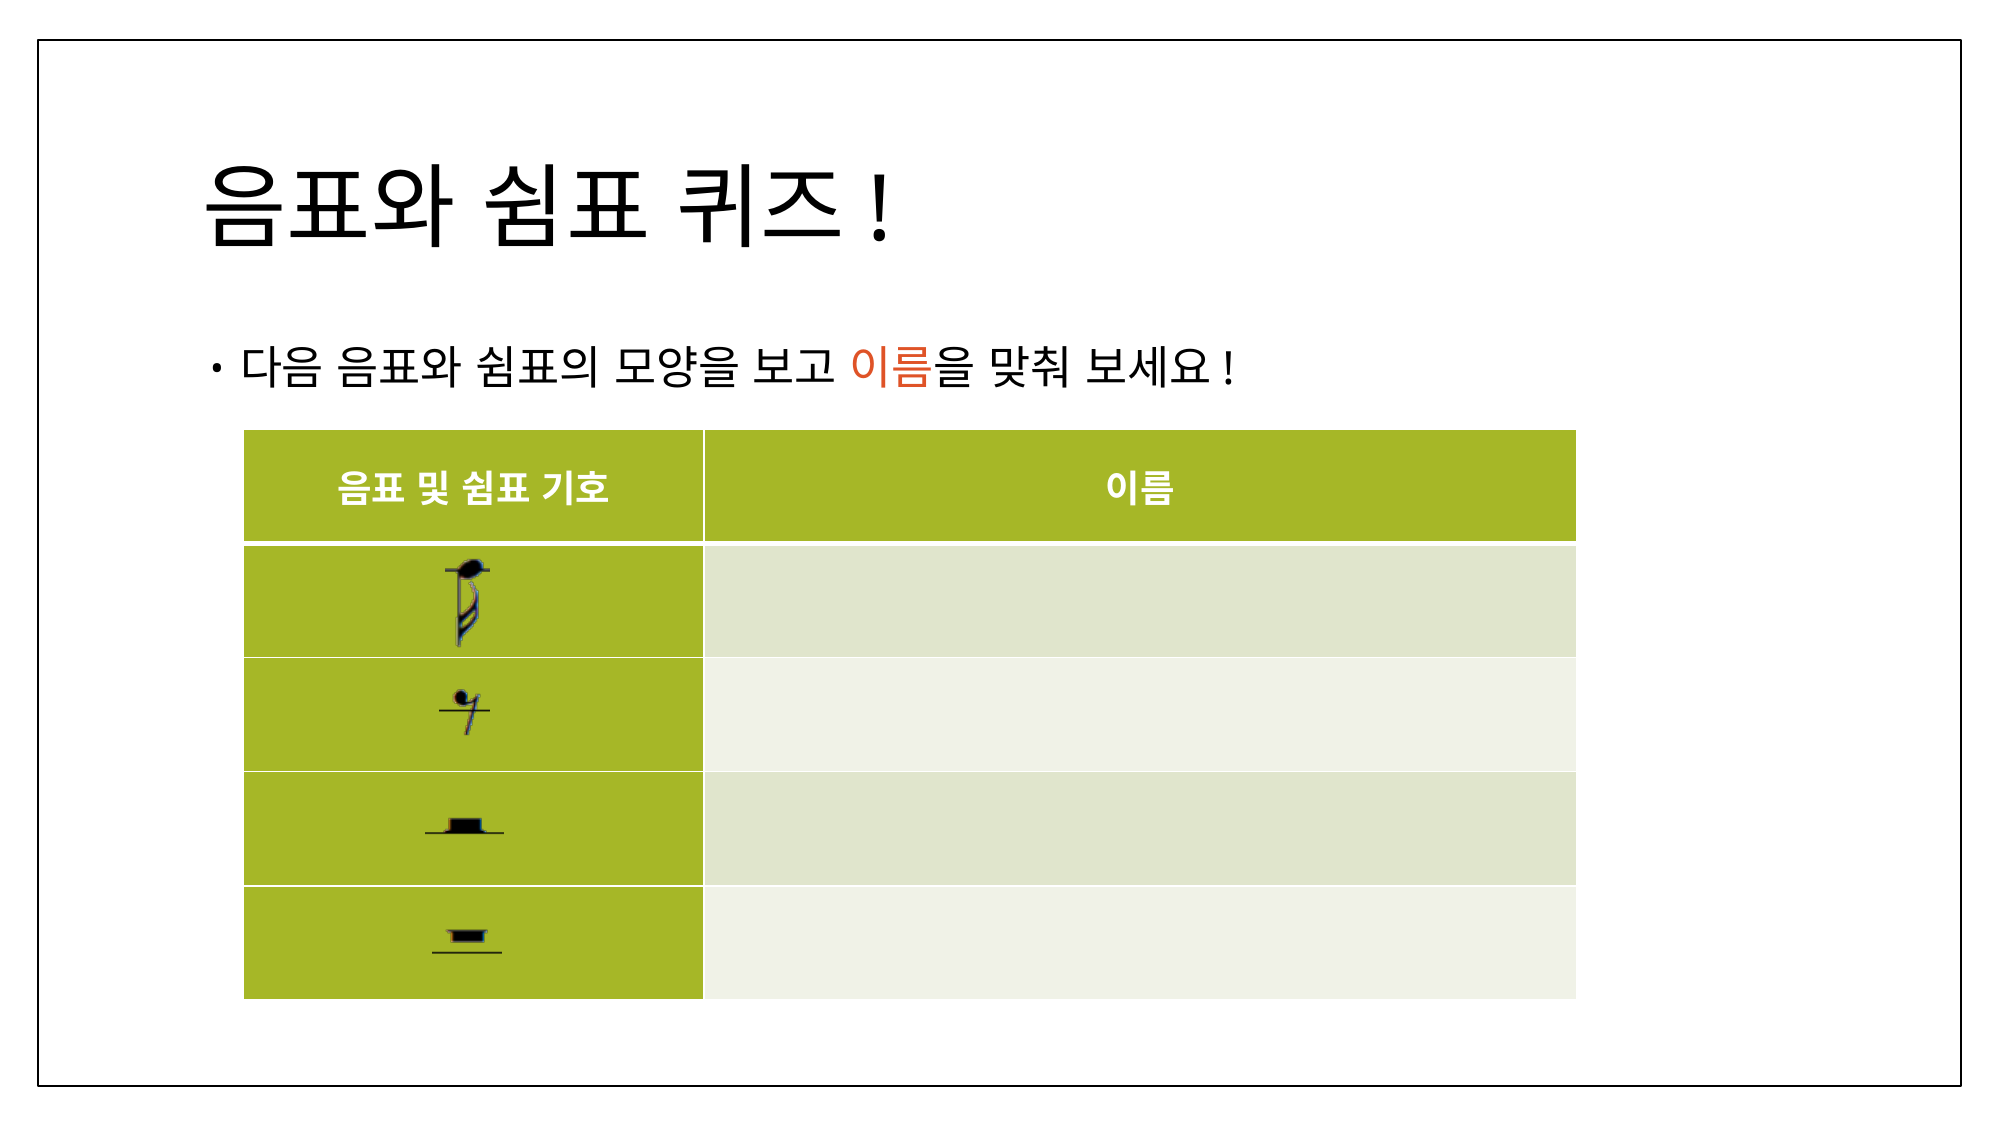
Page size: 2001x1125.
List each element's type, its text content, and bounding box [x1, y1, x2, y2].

table_header 이름 [705, 430, 1576, 541]
table_cell [244, 772, 703, 885]
table_cell [705, 546, 1576, 657]
table_cell [244, 546, 439, 657]
picture [424, 797, 504, 854]
table_cell [705, 887, 1576, 999]
table_header 음표 및 쉼표 기호 [244, 430, 703, 541]
table_cell [495, 546, 703, 657]
table_cell [244, 658, 703, 771]
list 다음 음표와 쉼표의 모양을 보고 이름을 맞춰 보세요! [187, 337, 1808, 1000]
table_cell [244, 887, 703, 999]
picture [432, 908, 502, 977]
picture [445, 524, 490, 656]
table_cell [705, 772, 1576, 885]
table_cell [705, 658, 1576, 771]
picture [438, 673, 490, 755]
title 음표와 쉼표 퀴즈! [187, 99, 1808, 323]
